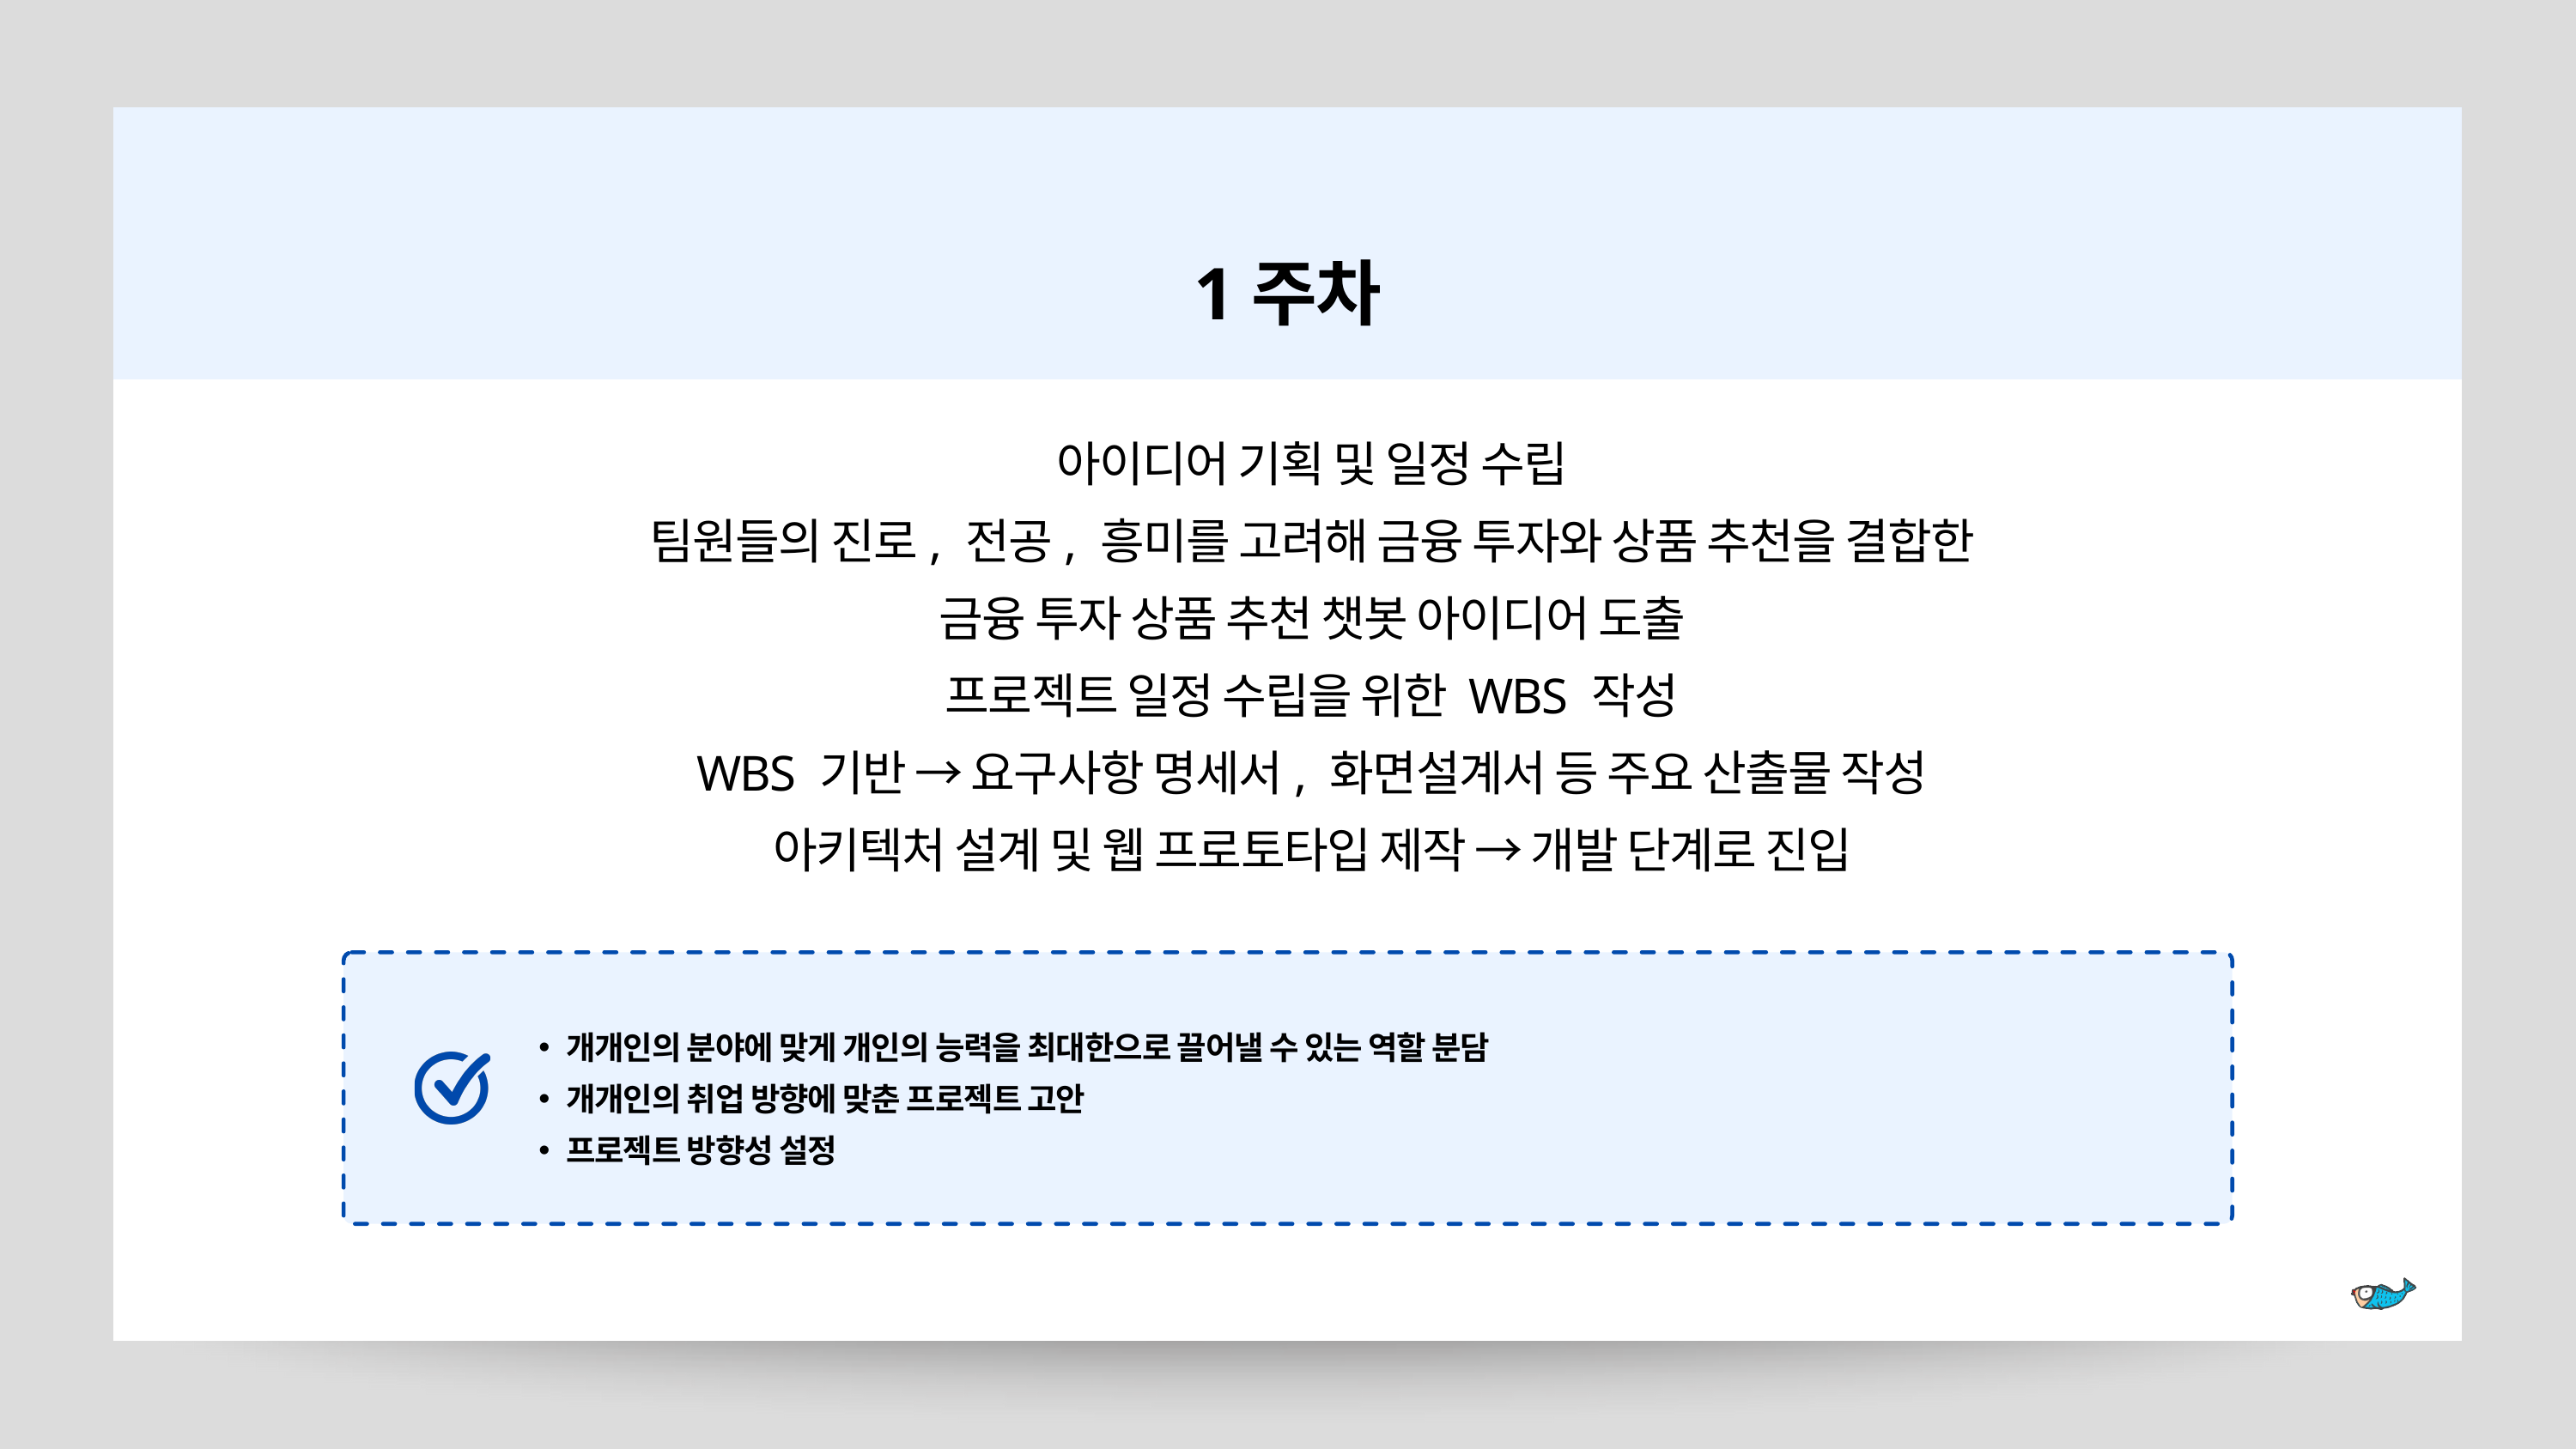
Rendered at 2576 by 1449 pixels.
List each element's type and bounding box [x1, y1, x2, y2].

text_box [113, 106, 2463, 379]
text_box [113, 387, 2463, 1424]
picture [2337, 1245, 2432, 1327]
text_box [343, 952, 2233, 1224]
